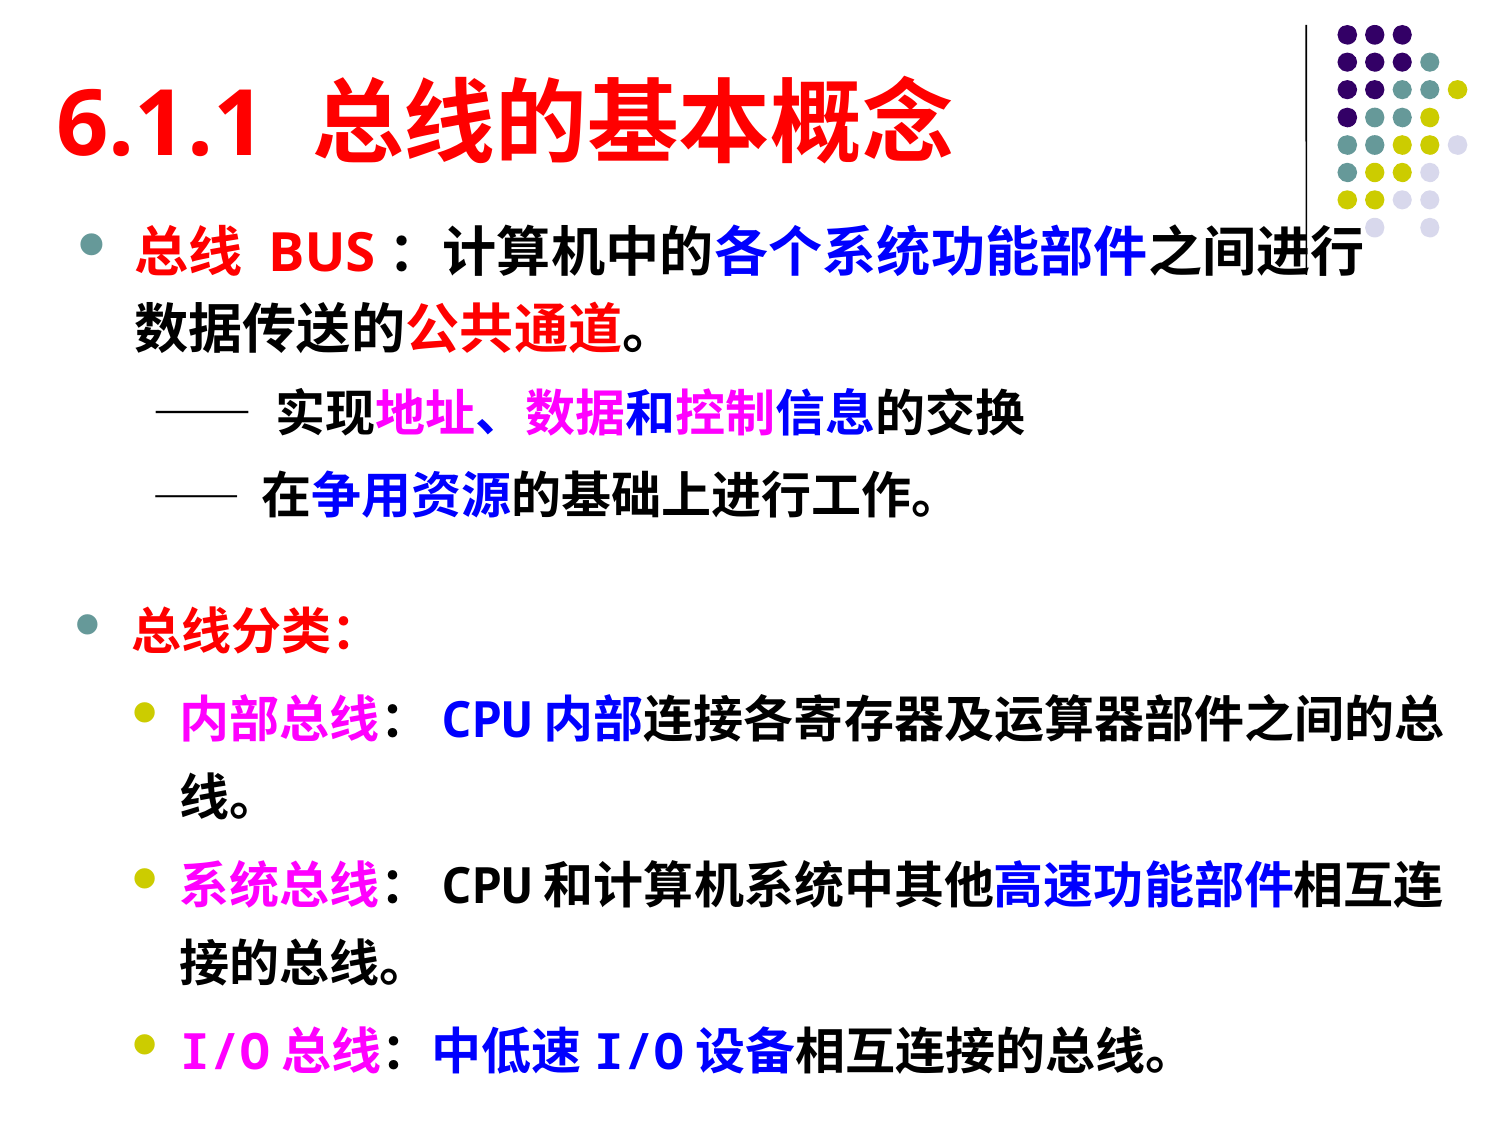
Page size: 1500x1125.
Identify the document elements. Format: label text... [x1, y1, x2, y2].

title 6.1.1 总线的基本概念 [41, 18, 1176, 182]
text_box 总线分类： 内部总线：CPU内部连接各寄存器及运算器部件之间的总线。 系统总线：CPU和计算机系统中其他高速功能部件相互连接的总线。 I/O总线：中低速I/O设备相互连接的总线。 [2, 574, 1497, 1125]
list 总线 BUS：计算机中的各个系统功能部件之间进行数据传送的公共通道。 —— 实现地址、数据和控制信息的交换 —— 在争用资源的基础上进行工作。 [5, 196, 1392, 574]
